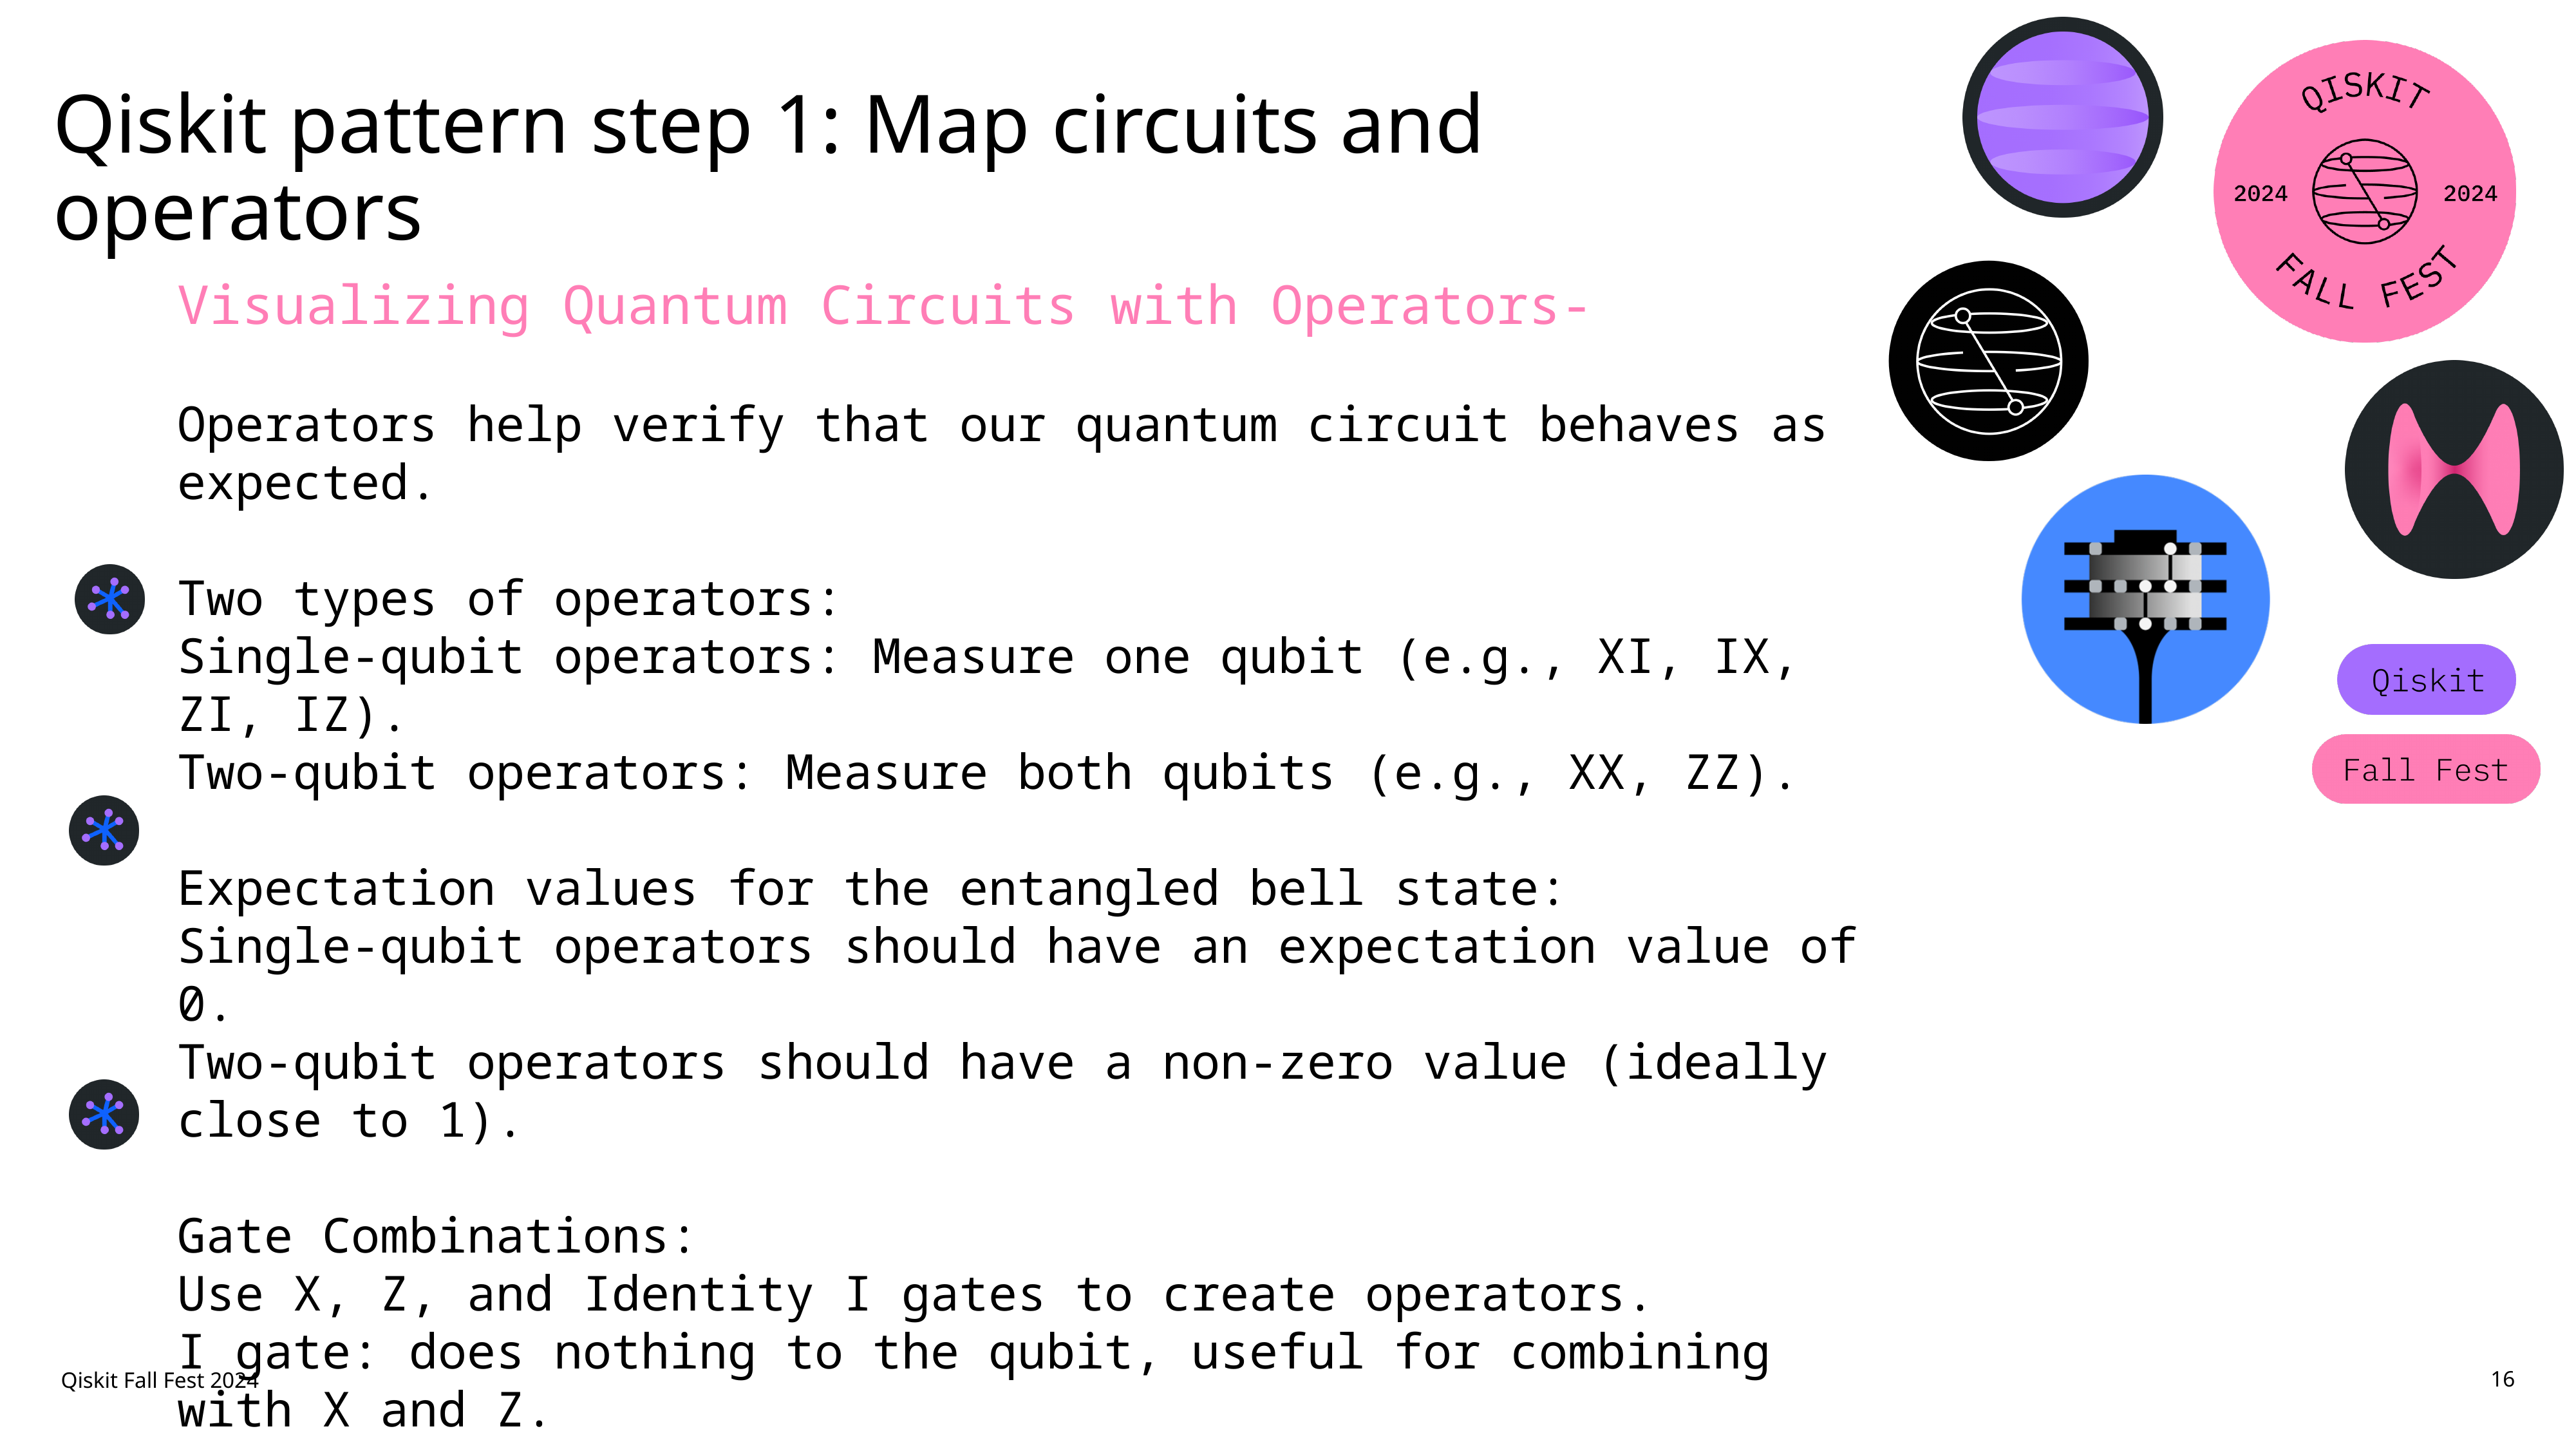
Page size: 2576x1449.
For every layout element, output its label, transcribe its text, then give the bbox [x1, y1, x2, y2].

picture [1962, 17, 2163, 218]
picture [69, 1079, 139, 1150]
slide_number 16 [2486, 1366, 2515, 1394]
picture [69, 795, 139, 866]
picture [1888, 260, 2089, 461]
picture [2336, 644, 2516, 715]
picture [2213, 40, 2516, 343]
picture [2312, 734, 2541, 804]
picture [2344, 360, 2564, 580]
footer Qiskit Fall Fest 2024 [61, 1352, 585, 1393]
text_box Visualizing Quantum Circuits with Operators- Operators help verify that our quantum circuit behaves as expected. Two types of operators: Single-qubit operators: Measure one qubit (e.g., XI, IX, ZI, IZ). Two-qubit operators: Measure both qubits (e.g., XX, ZZ). Expectation values for the entangled bell state: Single-qubit operators should have an expectation value of 0. Two-qubit operators should have a non-zero value (ideally close to 1). Gate Combinations: Use X, Z, and Identity I gates to create operators. I gate: does nothing to the qubit, useful for combining with X and Z. [177, 270, 1913, 1340]
title Qiskit pattern step 1: Map circuits and operators [52, 83, 1864, 261]
picture [75, 564, 146, 634]
picture [2021, 475, 2270, 724]
